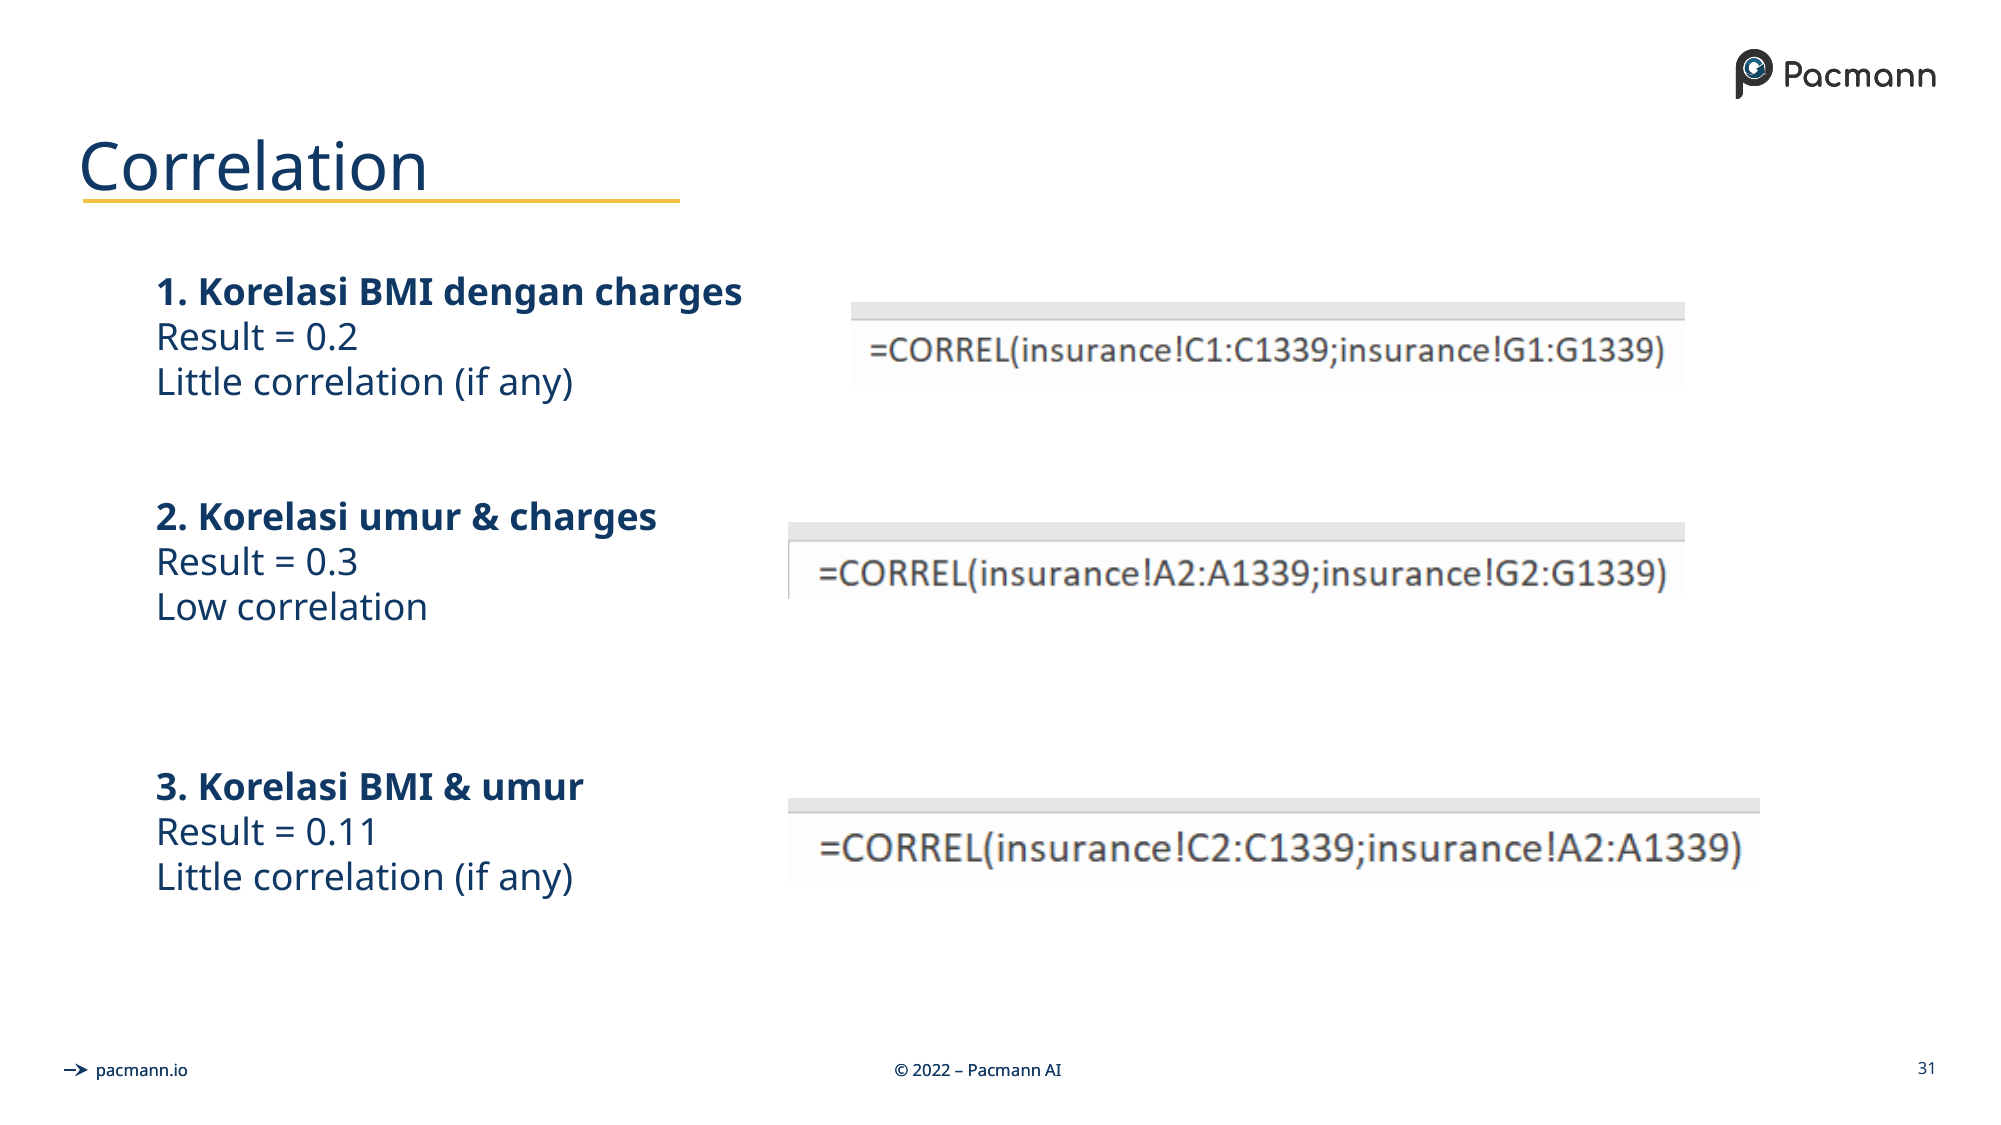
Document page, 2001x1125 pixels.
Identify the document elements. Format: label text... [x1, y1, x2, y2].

picture [788, 798, 1761, 882]
picture [1707, 36, 1966, 112]
picture [788, 522, 1685, 599]
picture [851, 302, 1685, 386]
title Correlation [63, 59, 1935, 278]
text_box 1. Korelasi BMI dengan charges Result = 0.2 Little correlation (if any) 2. Korelasi umur & charges Result = 0.3 Low correlation 3. Korelasi BMI & umur Result = 0.11 Little correlation (if any) [65, 259, 1934, 955]
